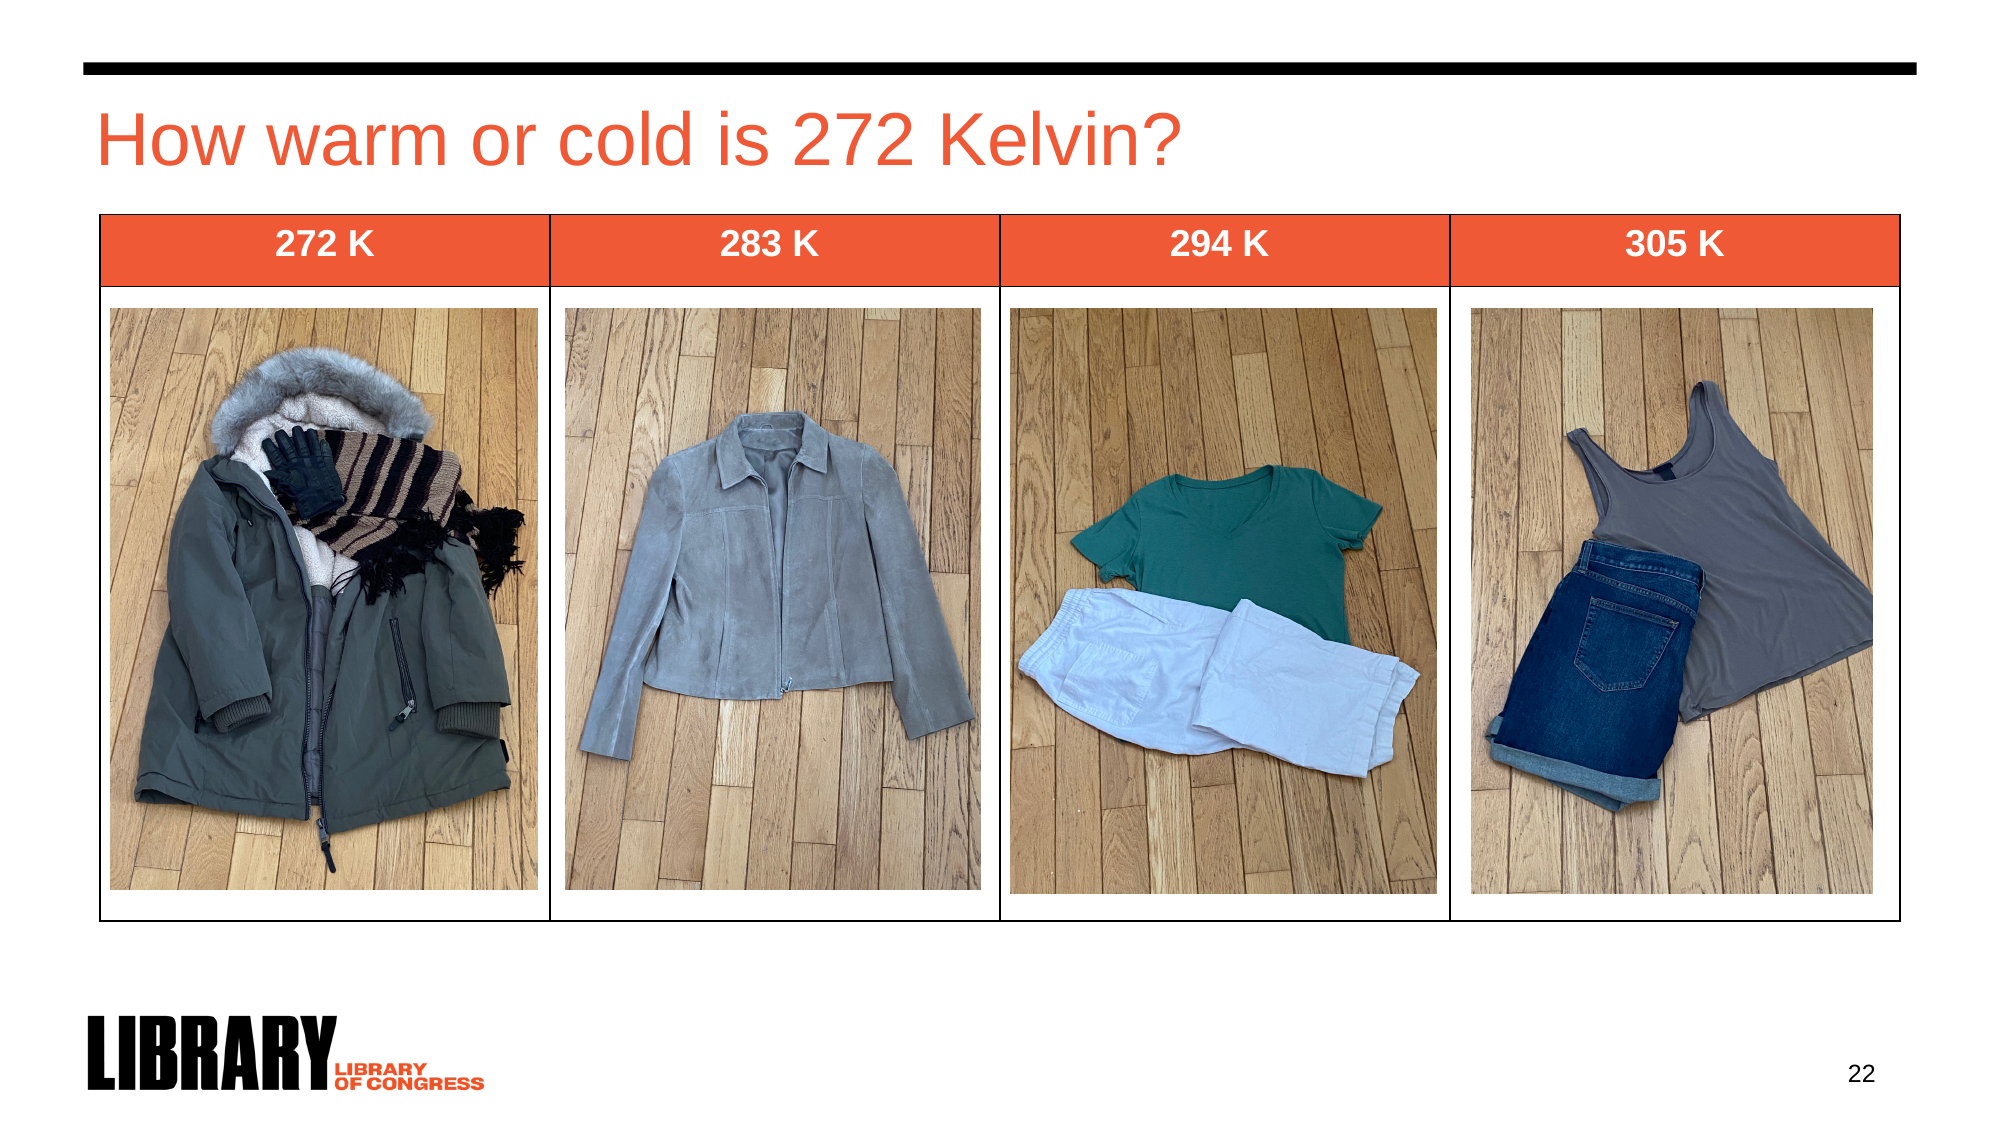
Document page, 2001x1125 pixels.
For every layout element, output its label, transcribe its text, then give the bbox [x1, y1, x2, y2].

picture [83, 1012, 488, 1093]
picture [110, 308, 538, 890]
slide_number 22 [1749, 1049, 1967, 1101]
table_cell [1001, 287, 1449, 920]
table_header 294 K [1001, 215, 1449, 286]
table_cell [1451, 287, 1899, 920]
table_header 283 K [551, 215, 999, 286]
picture [1470, 308, 1873, 894]
picture [1010, 308, 1437, 894]
table_cell [101, 287, 549, 920]
title How warm or cold is 272 Kelvin? [80, 83, 1881, 214]
picture [565, 308, 981, 890]
table_header 305 K [1451, 215, 1899, 286]
table_cell [551, 287, 999, 920]
table_header 272 K [101, 215, 549, 286]
